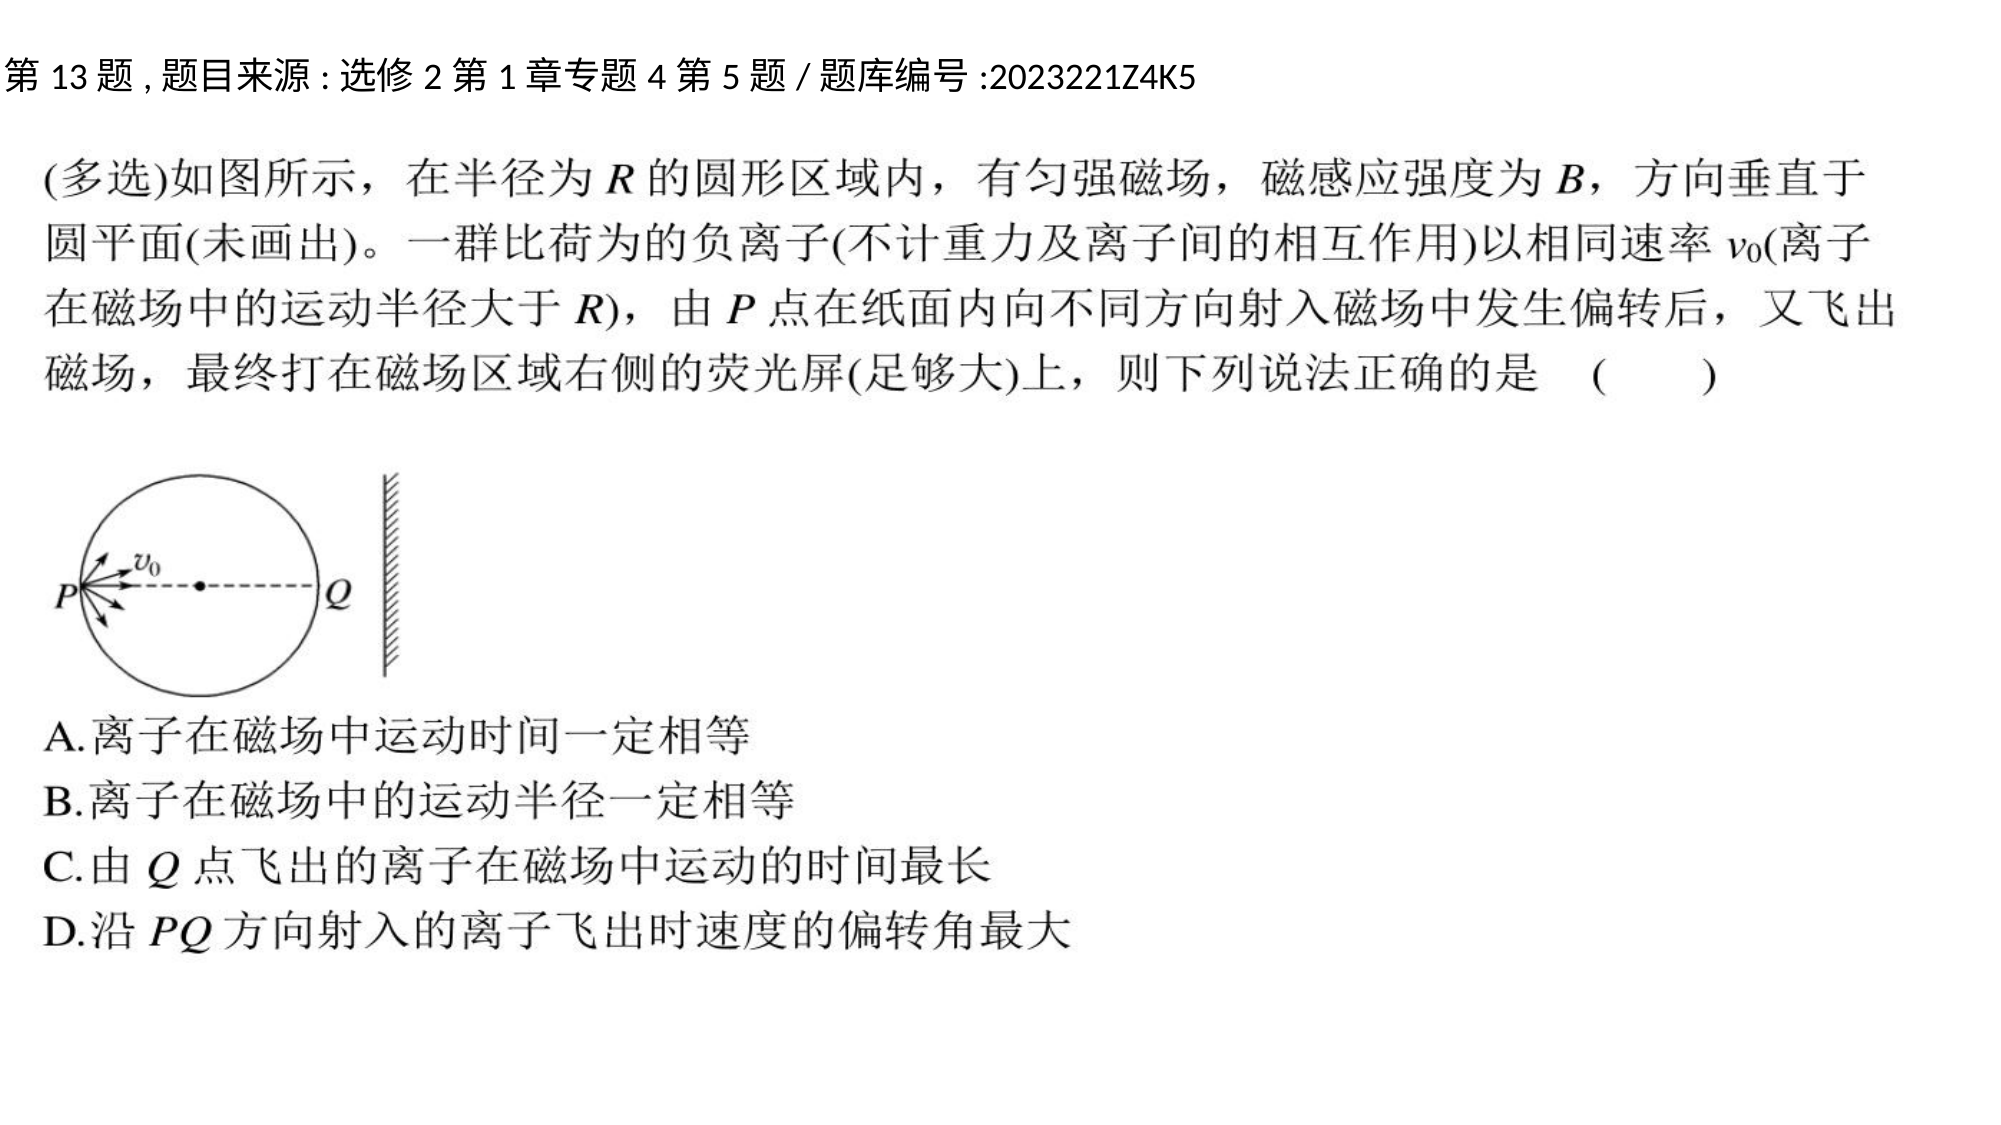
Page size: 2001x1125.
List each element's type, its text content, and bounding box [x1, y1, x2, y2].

text_box 第13题,题目来源:选修2第1章专题4第5题/题库编号:2023221Z4K5 [0, 0, 1212, 105]
picture [0, 149, 1949, 1125]
